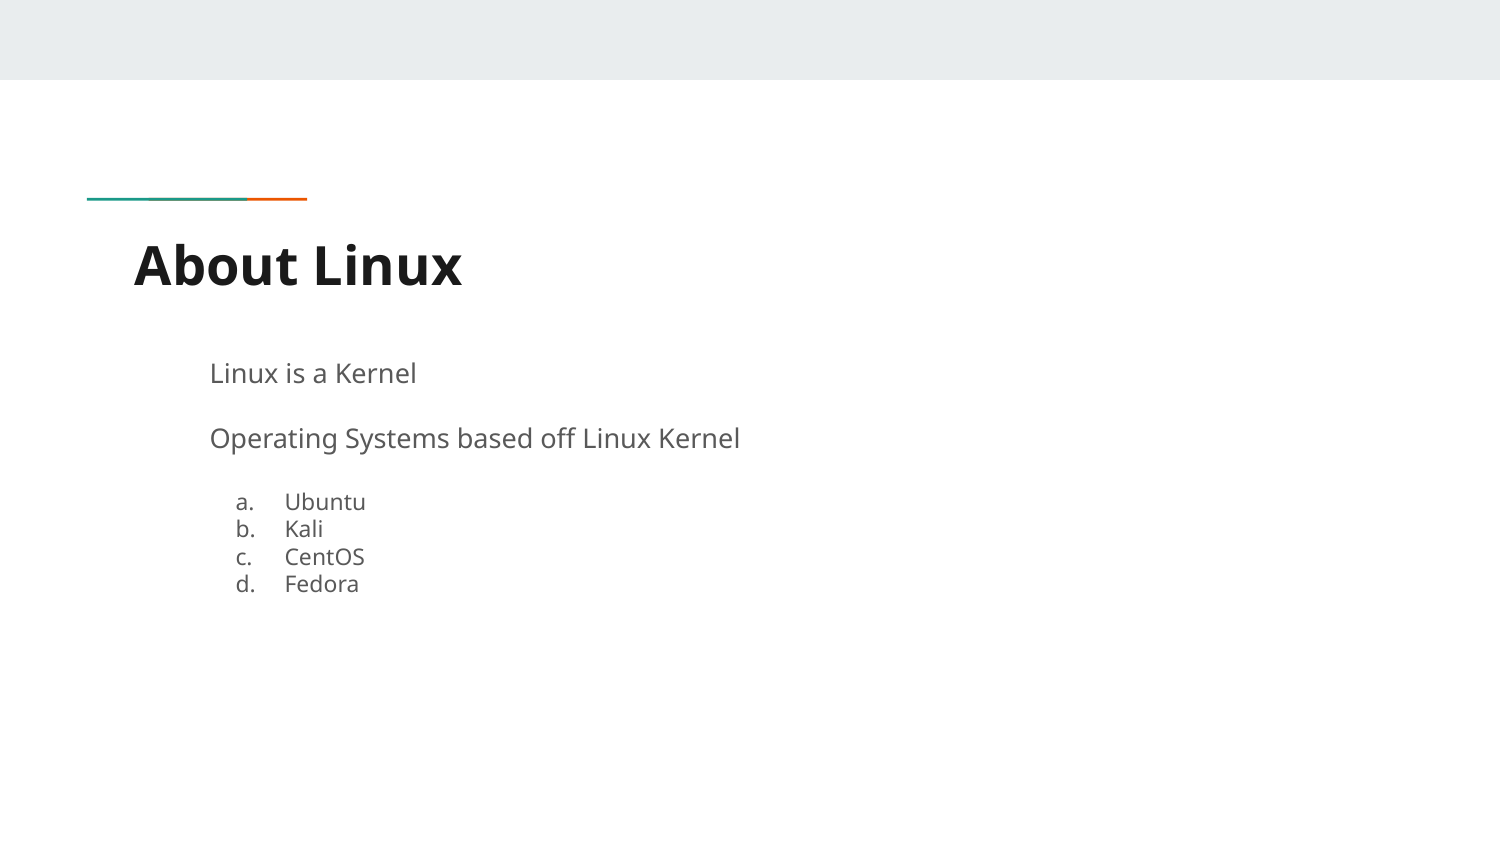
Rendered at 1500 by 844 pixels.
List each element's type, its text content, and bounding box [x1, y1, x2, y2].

list Linux is a Kernel Operating Systems based off Linux Kernel Ubuntu Kali CentOS Fedora [119, 341, 1381, 712]
title About Linux [119, 216, 1381, 305]
